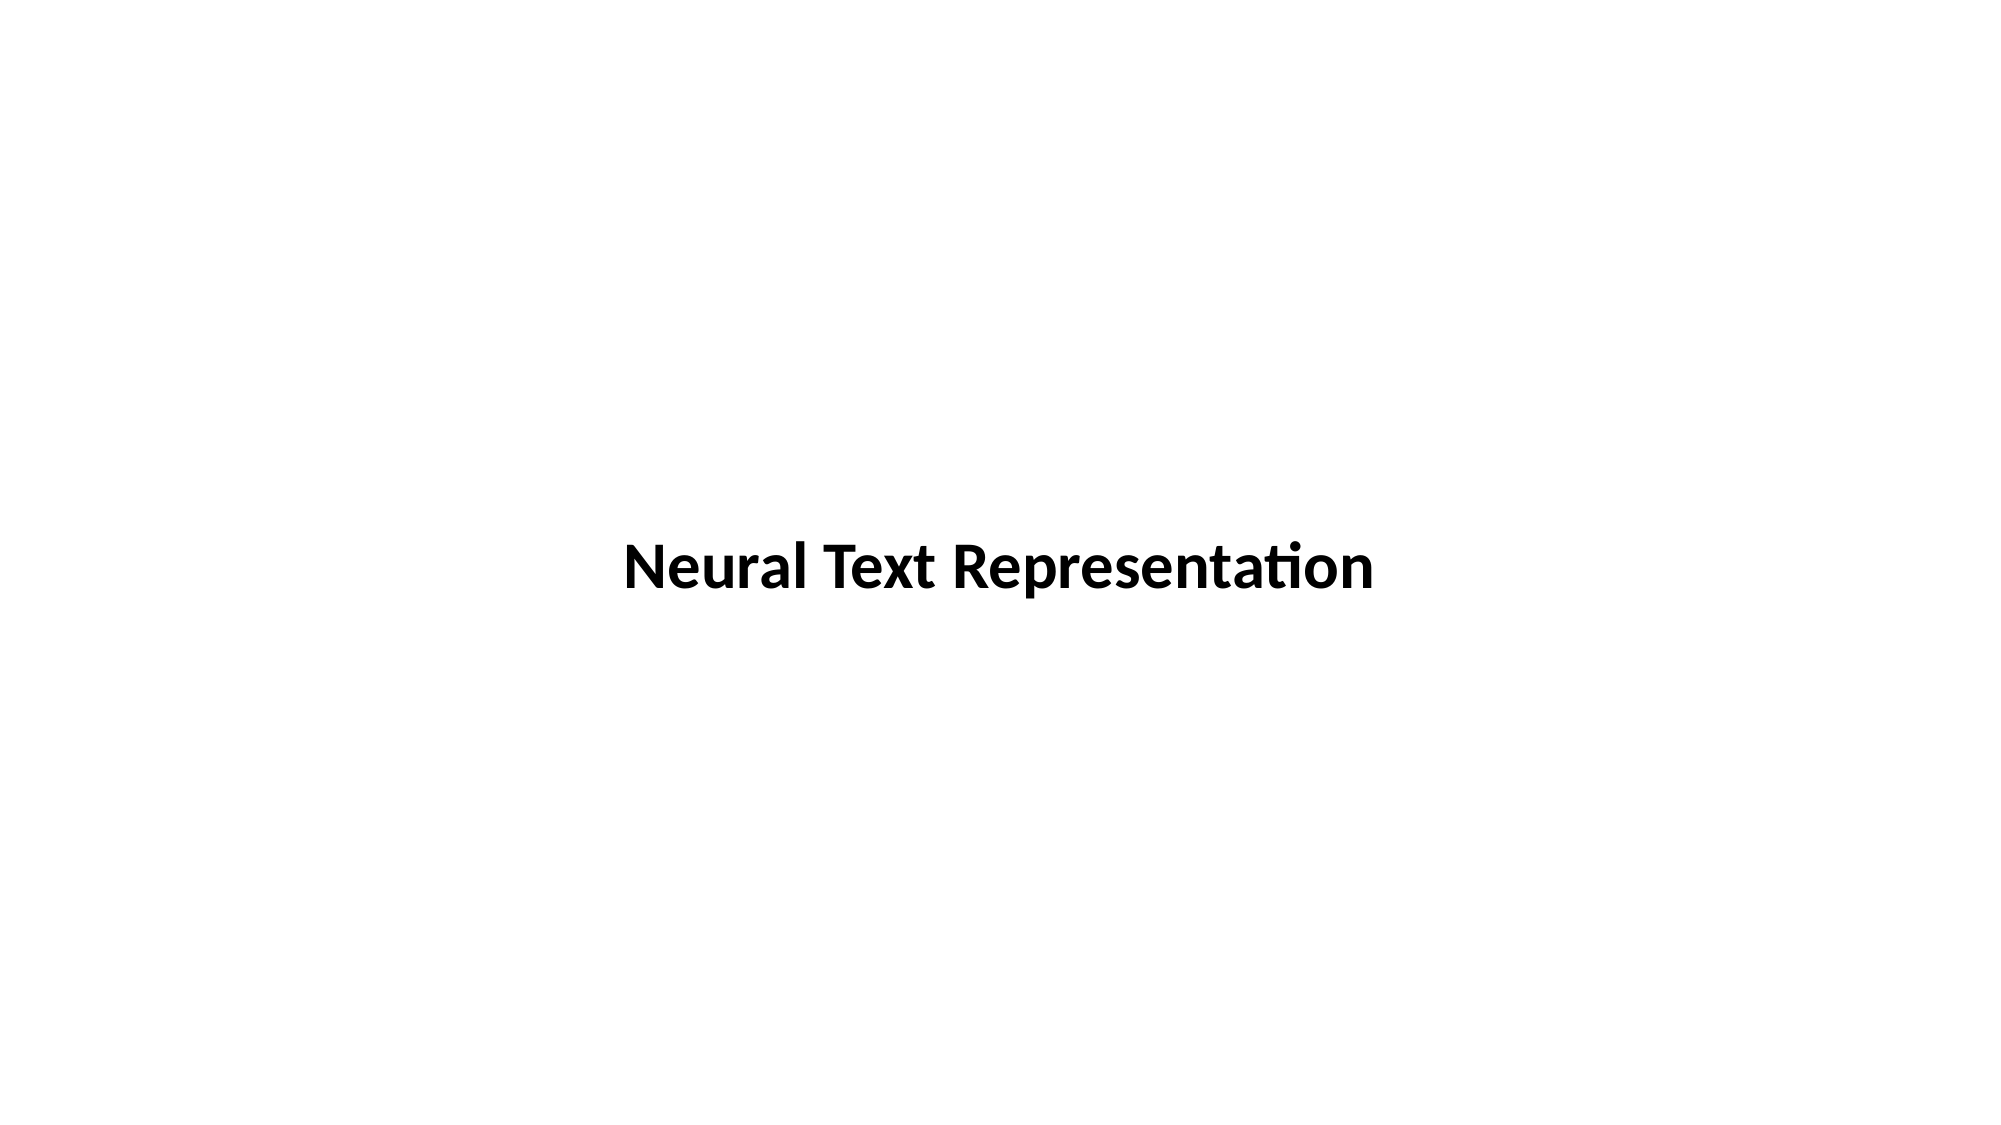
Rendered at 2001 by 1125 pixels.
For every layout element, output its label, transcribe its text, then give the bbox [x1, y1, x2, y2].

text_box Neural Text Representation [609, 514, 1391, 610]
